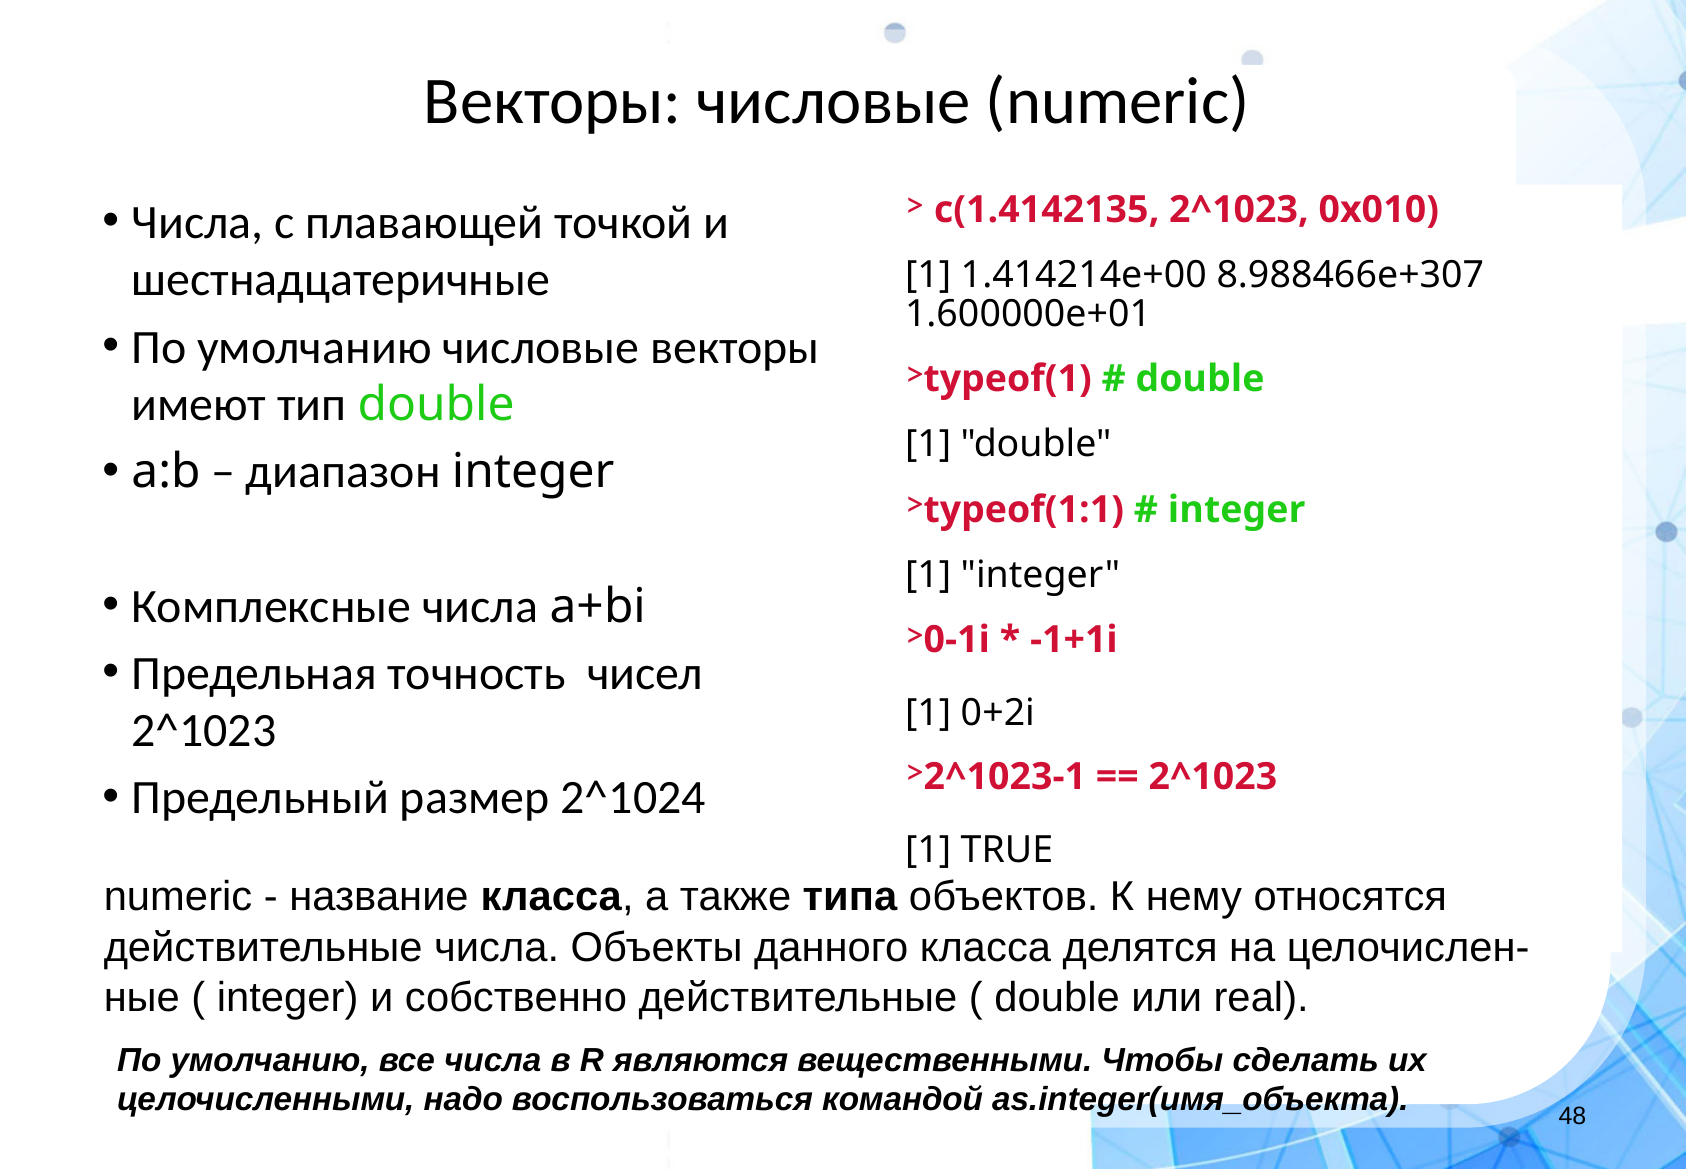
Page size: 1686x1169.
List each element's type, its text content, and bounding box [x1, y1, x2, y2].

picture [0, 0, 1686, 1169]
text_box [39, 29, 1647, 1128]
text_box ‹#› [1208, 1137, 1602, 1146]
